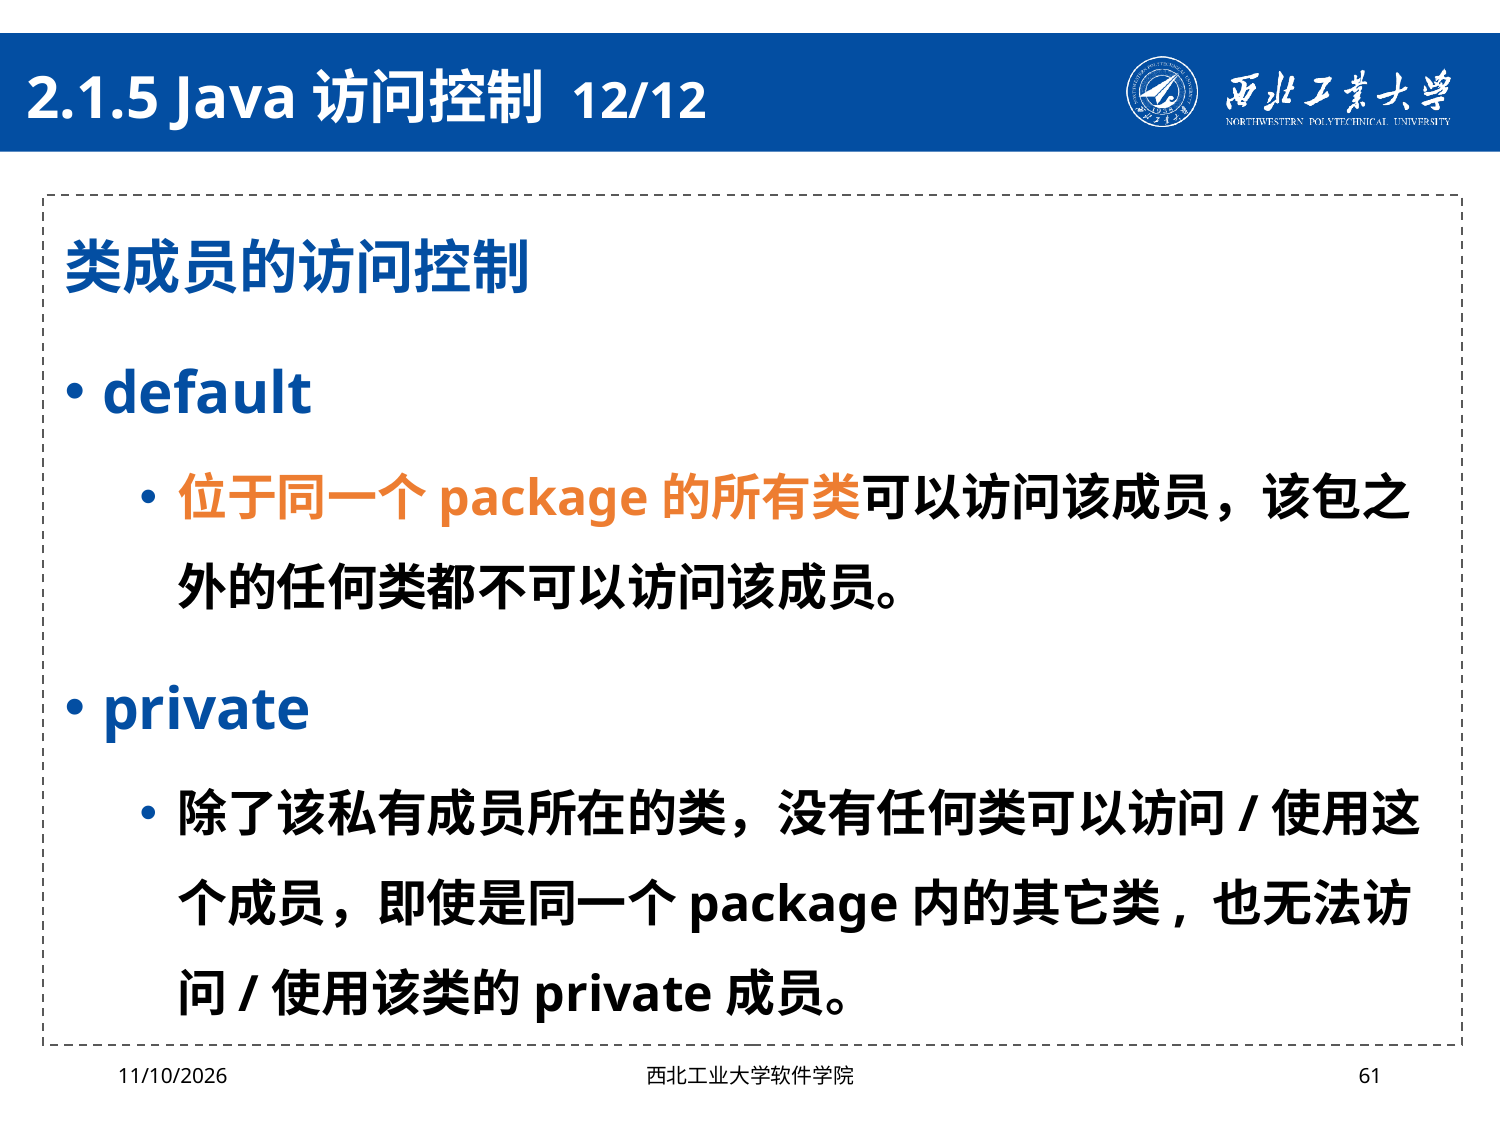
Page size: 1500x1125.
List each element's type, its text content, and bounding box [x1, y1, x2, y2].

picture [1126, 56, 1198, 127]
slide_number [103, 1055, 441, 1116]
slide_number 61 [1059, 1055, 1397, 1116]
list 类成员的访问控制 default 位于同一个package的所有类可以访问该成员，该包之外的任何类都不可以访问该成员。 private 除了该私有成员所在的类，没有任何类可以访问/使用这个成员，即使是同一个package内的其它类, 也无法访问/使用该类的private成员。 [49, 201, 1457, 1036]
title 2.1.5 Java访问控制 12/12 [11, 49, 1115, 149]
footer 西北工业大学软件学院 [496, 1055, 1004, 1116]
picture [1226, 68, 1451, 125]
